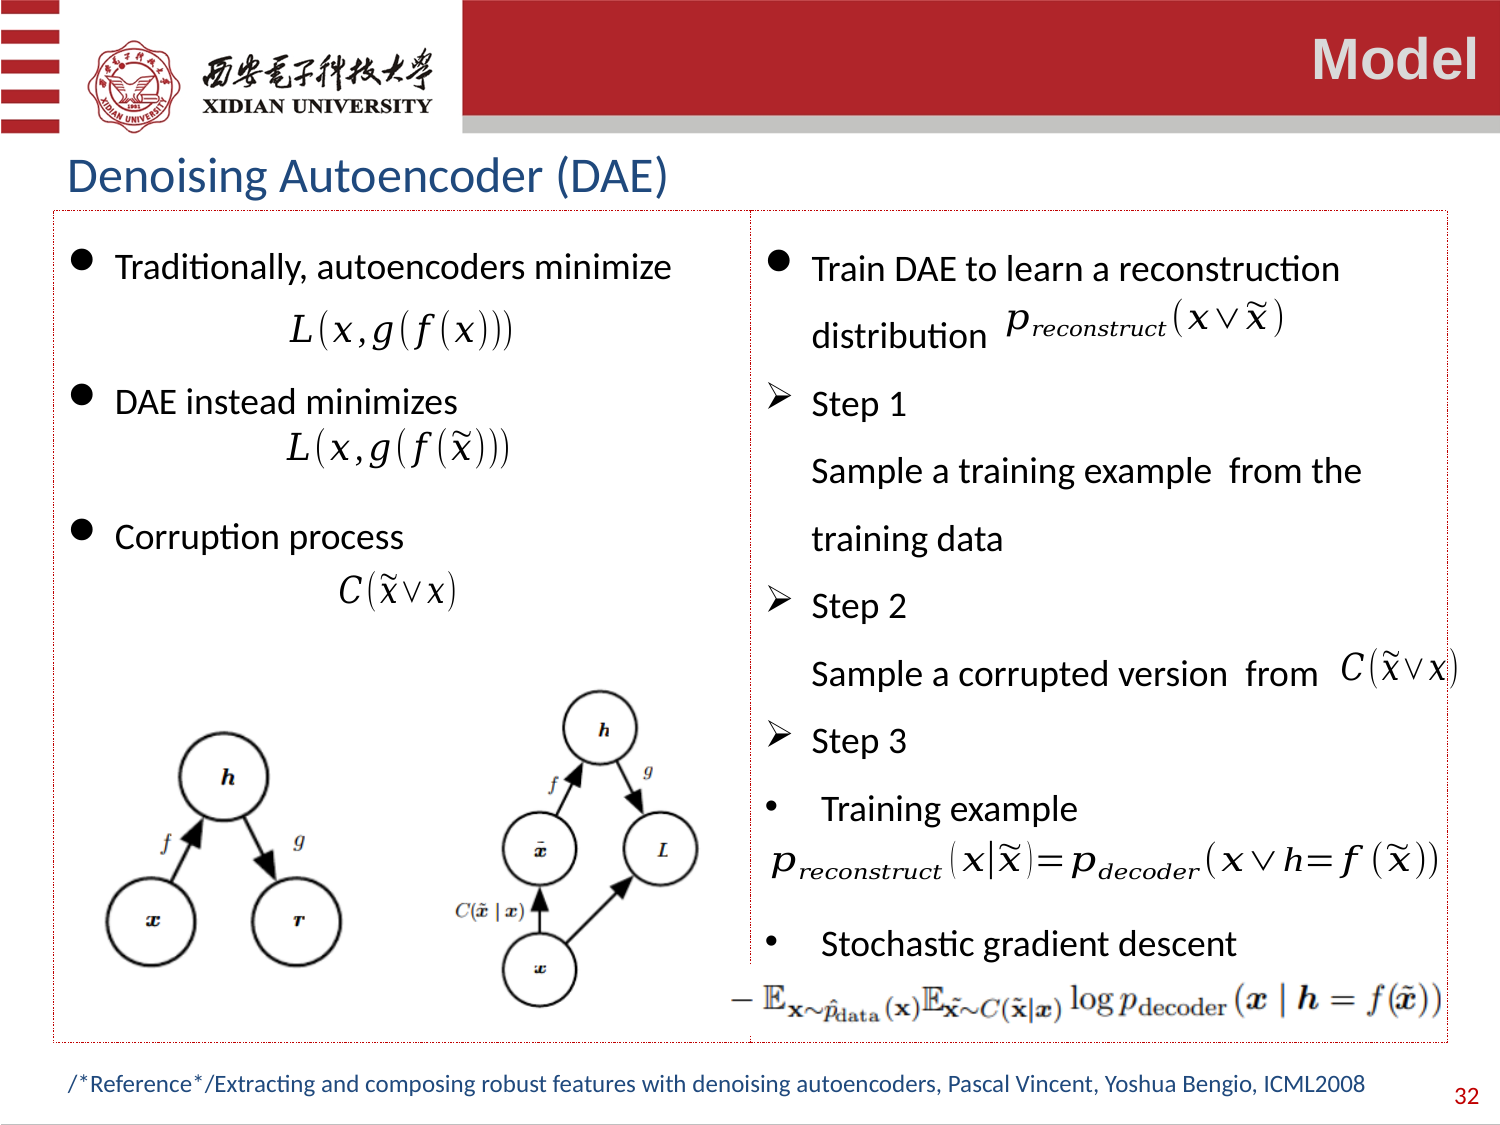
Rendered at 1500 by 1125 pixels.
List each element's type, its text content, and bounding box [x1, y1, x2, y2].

text_box Denoising Autoencoder (DAE) [53, 148, 1447, 210]
text_box Model [466, 19, 1499, 102]
text_box [51, 208, 728, 218]
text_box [730, 210, 1461, 1045]
slide_number 32 [1144, 1064, 1495, 1125]
picture [0, 0, 1500, 1125]
picture [430, 679, 724, 1018]
picture [76, 710, 360, 986]
text_box /*Reference*/Extracting and composing robust features with denoising autoencoders, Pascal Vincent, Yoshua Bengio, ICML2008 [53, 1043, 1447, 1105]
text_box [51, 616, 725, 1045]
text_box Traditionally, autoencoders minimize DAE instead minimizes Corruption process [53, 212, 726, 632]
